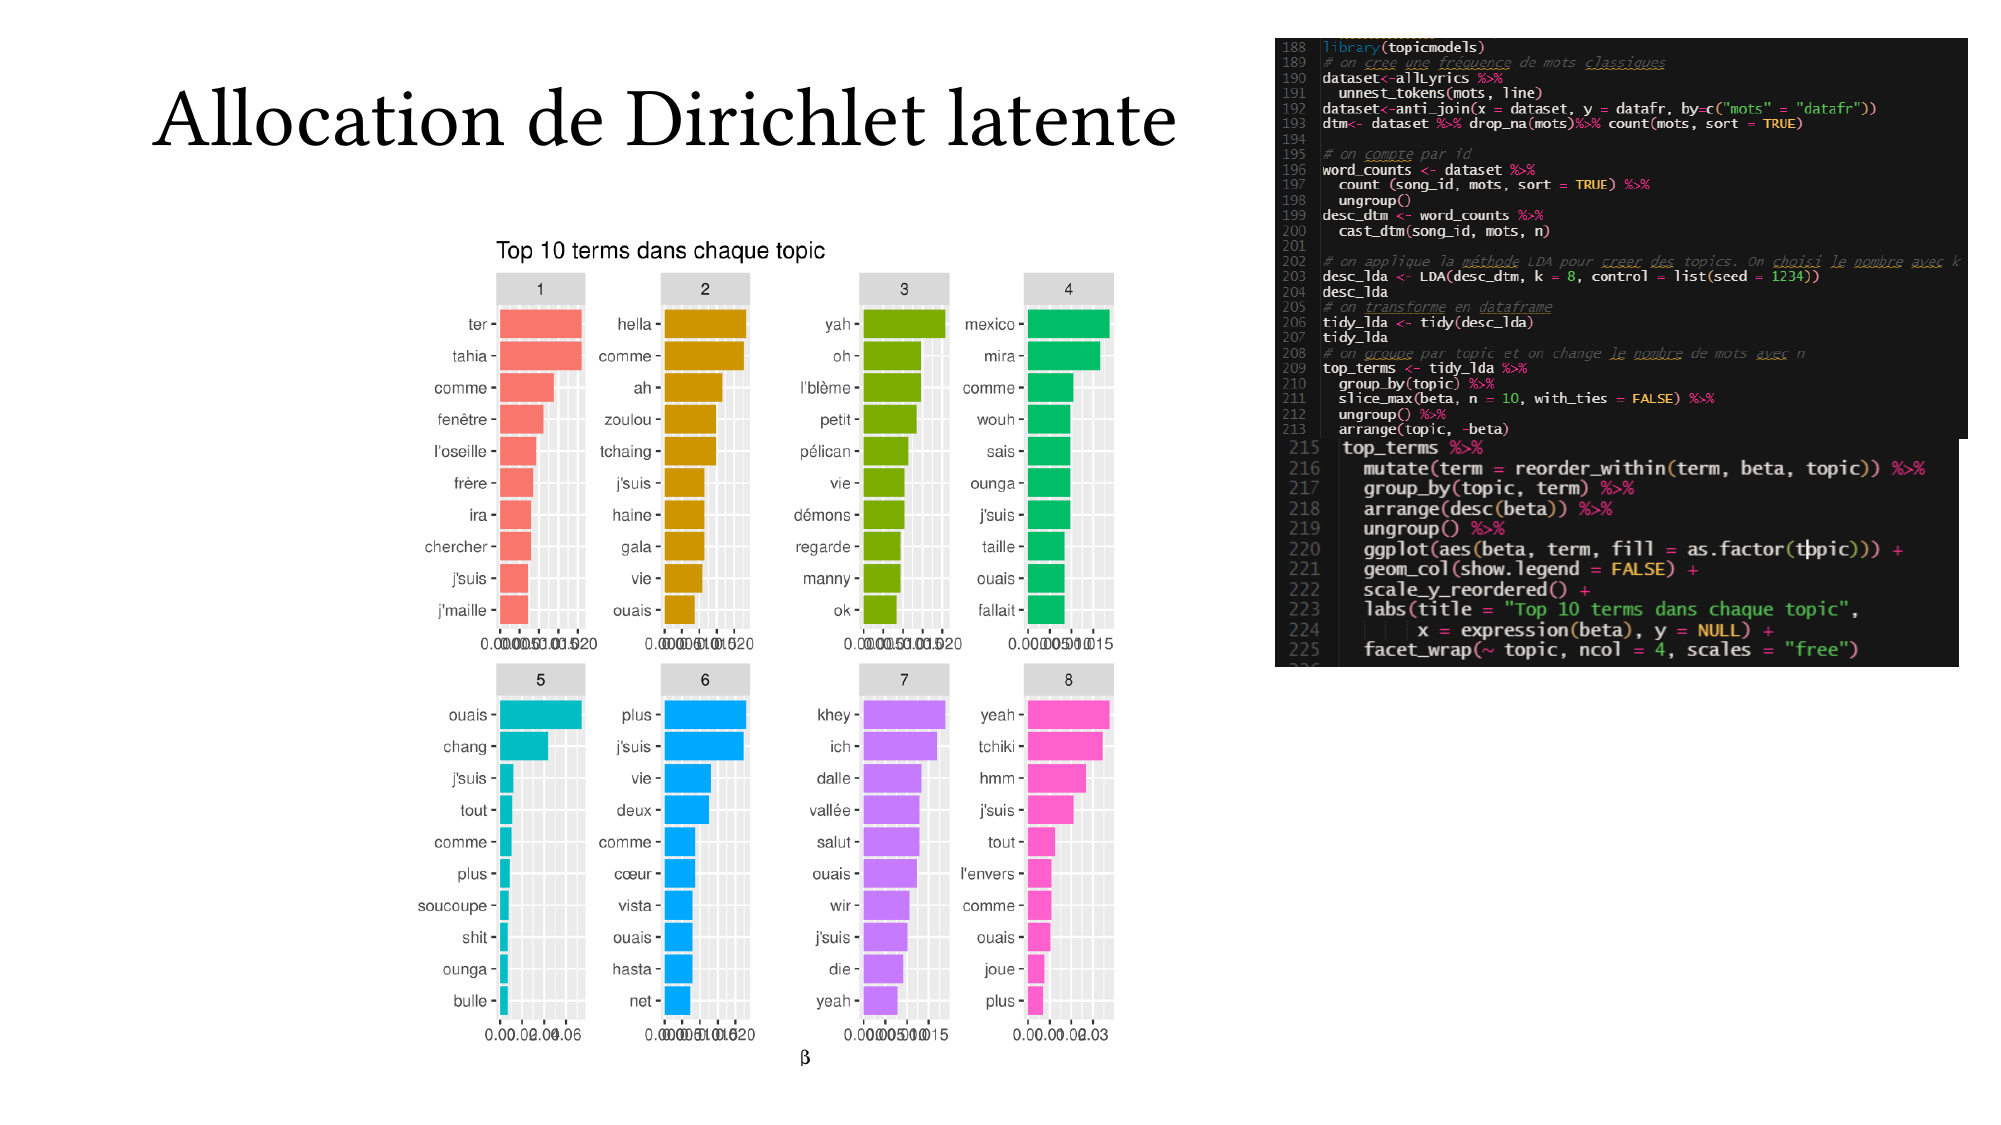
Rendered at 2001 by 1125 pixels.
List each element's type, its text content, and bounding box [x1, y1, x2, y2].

title Allocation de Dirichlet latente [137, 59, 1275, 278]
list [406, 234, 1119, 1066]
picture [1275, 38, 1968, 667]
